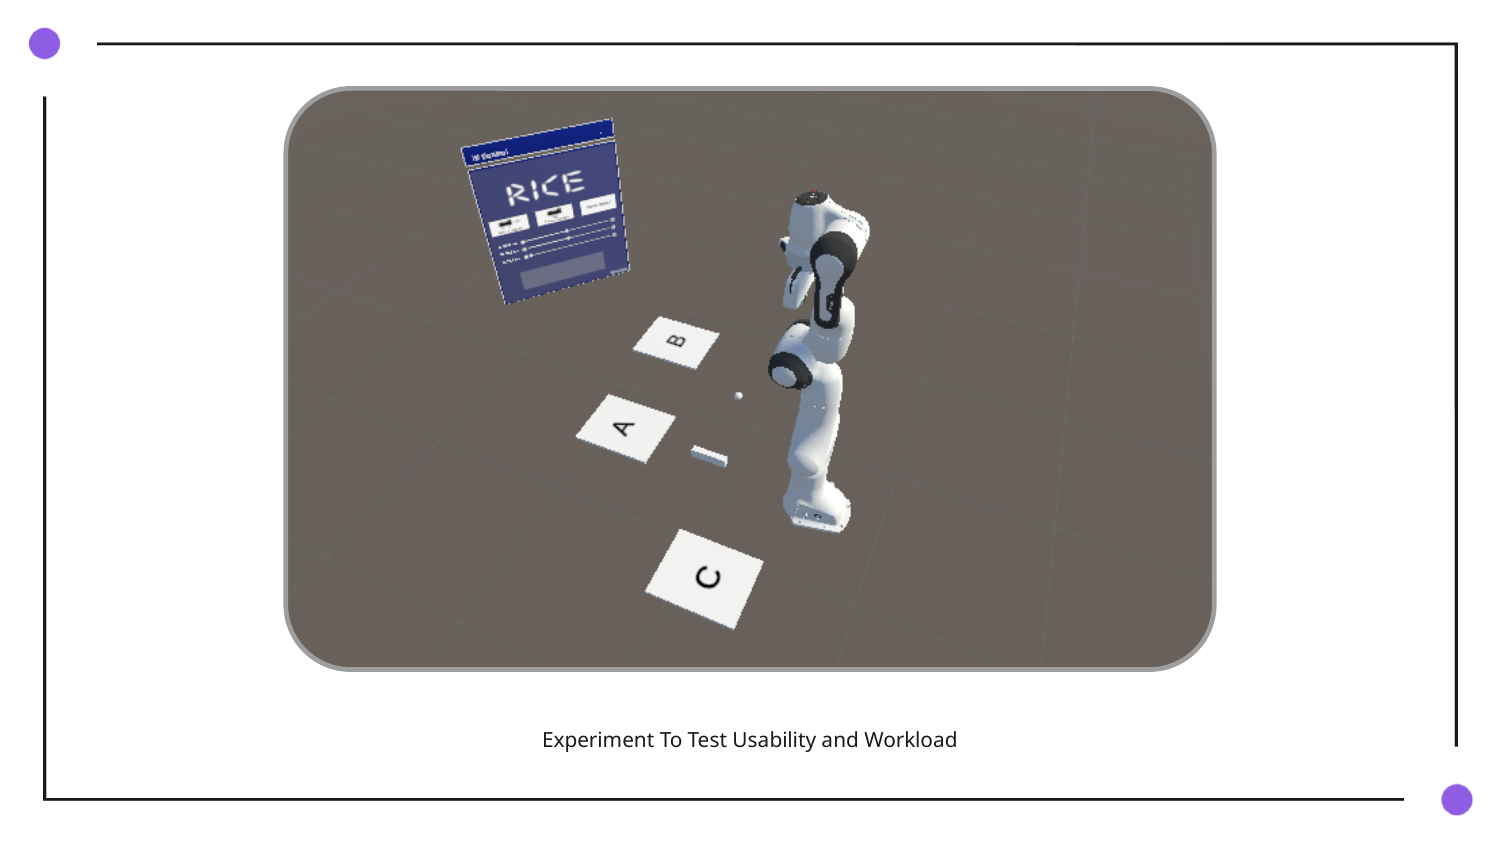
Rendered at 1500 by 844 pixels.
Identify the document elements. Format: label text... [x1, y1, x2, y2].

picture [0, 0, 1500, 844]
text_box Experiment To Test Usability and Workload [464, 714, 1036, 765]
